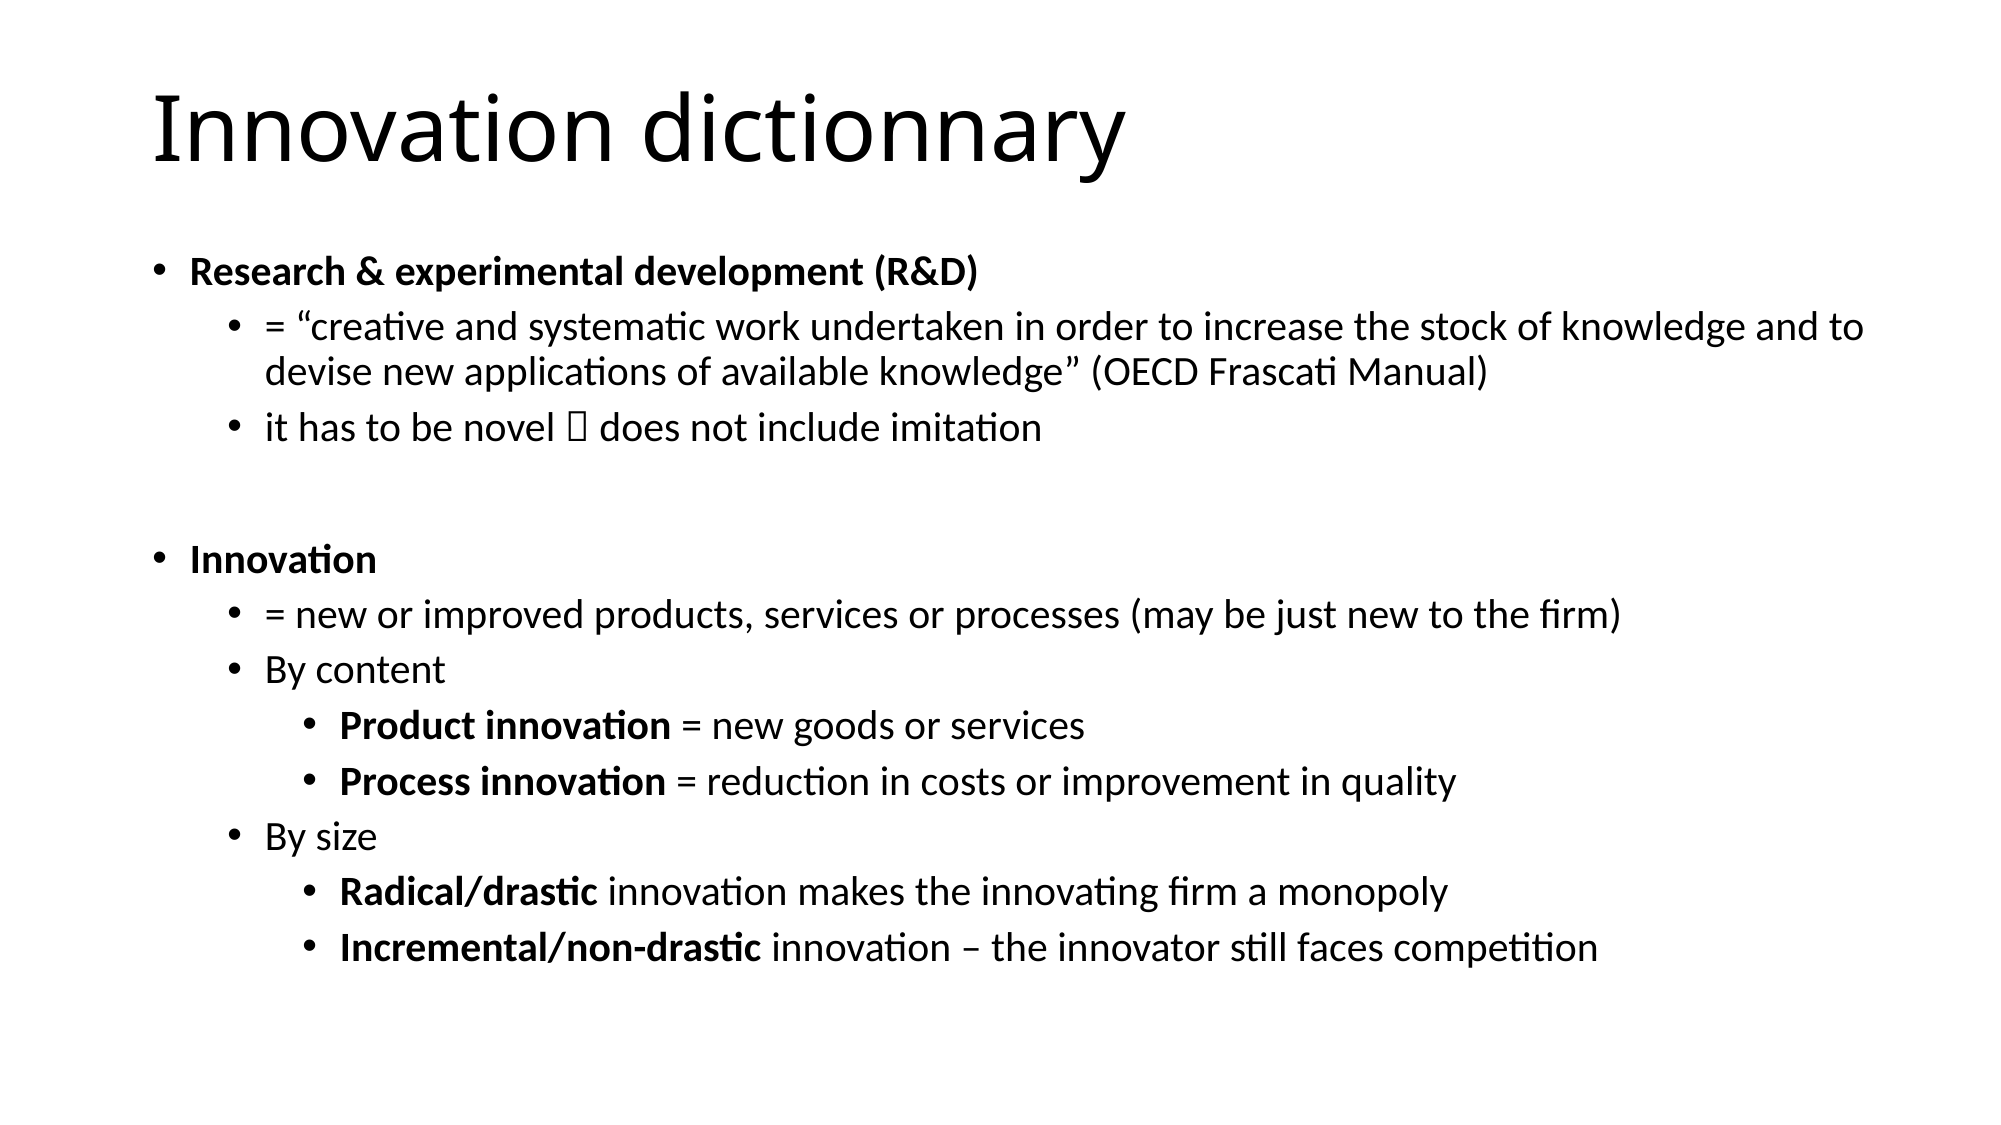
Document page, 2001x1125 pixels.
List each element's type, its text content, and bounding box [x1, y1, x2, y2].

text_box Innovation dictionnary [137, 23, 1863, 241]
list Research & experimental development (R&D) = “creative and systematic work undertaken in order to increase the stock of knowledge and to devise new applications of available knowledge” (OECD Frascati Manual) it has to be novel  does not include imitation Innovation = new or improved products, services or processes (may be just new to the firm) By content Product innovation = new goods or services Process innovation = reduction in costs or improvement in quality By size Radical/drastic innovation makes the innovating firm a monopoly Incremental/non-drastic innovation – the innovator still faces competition [137, 241, 1925, 1101]
